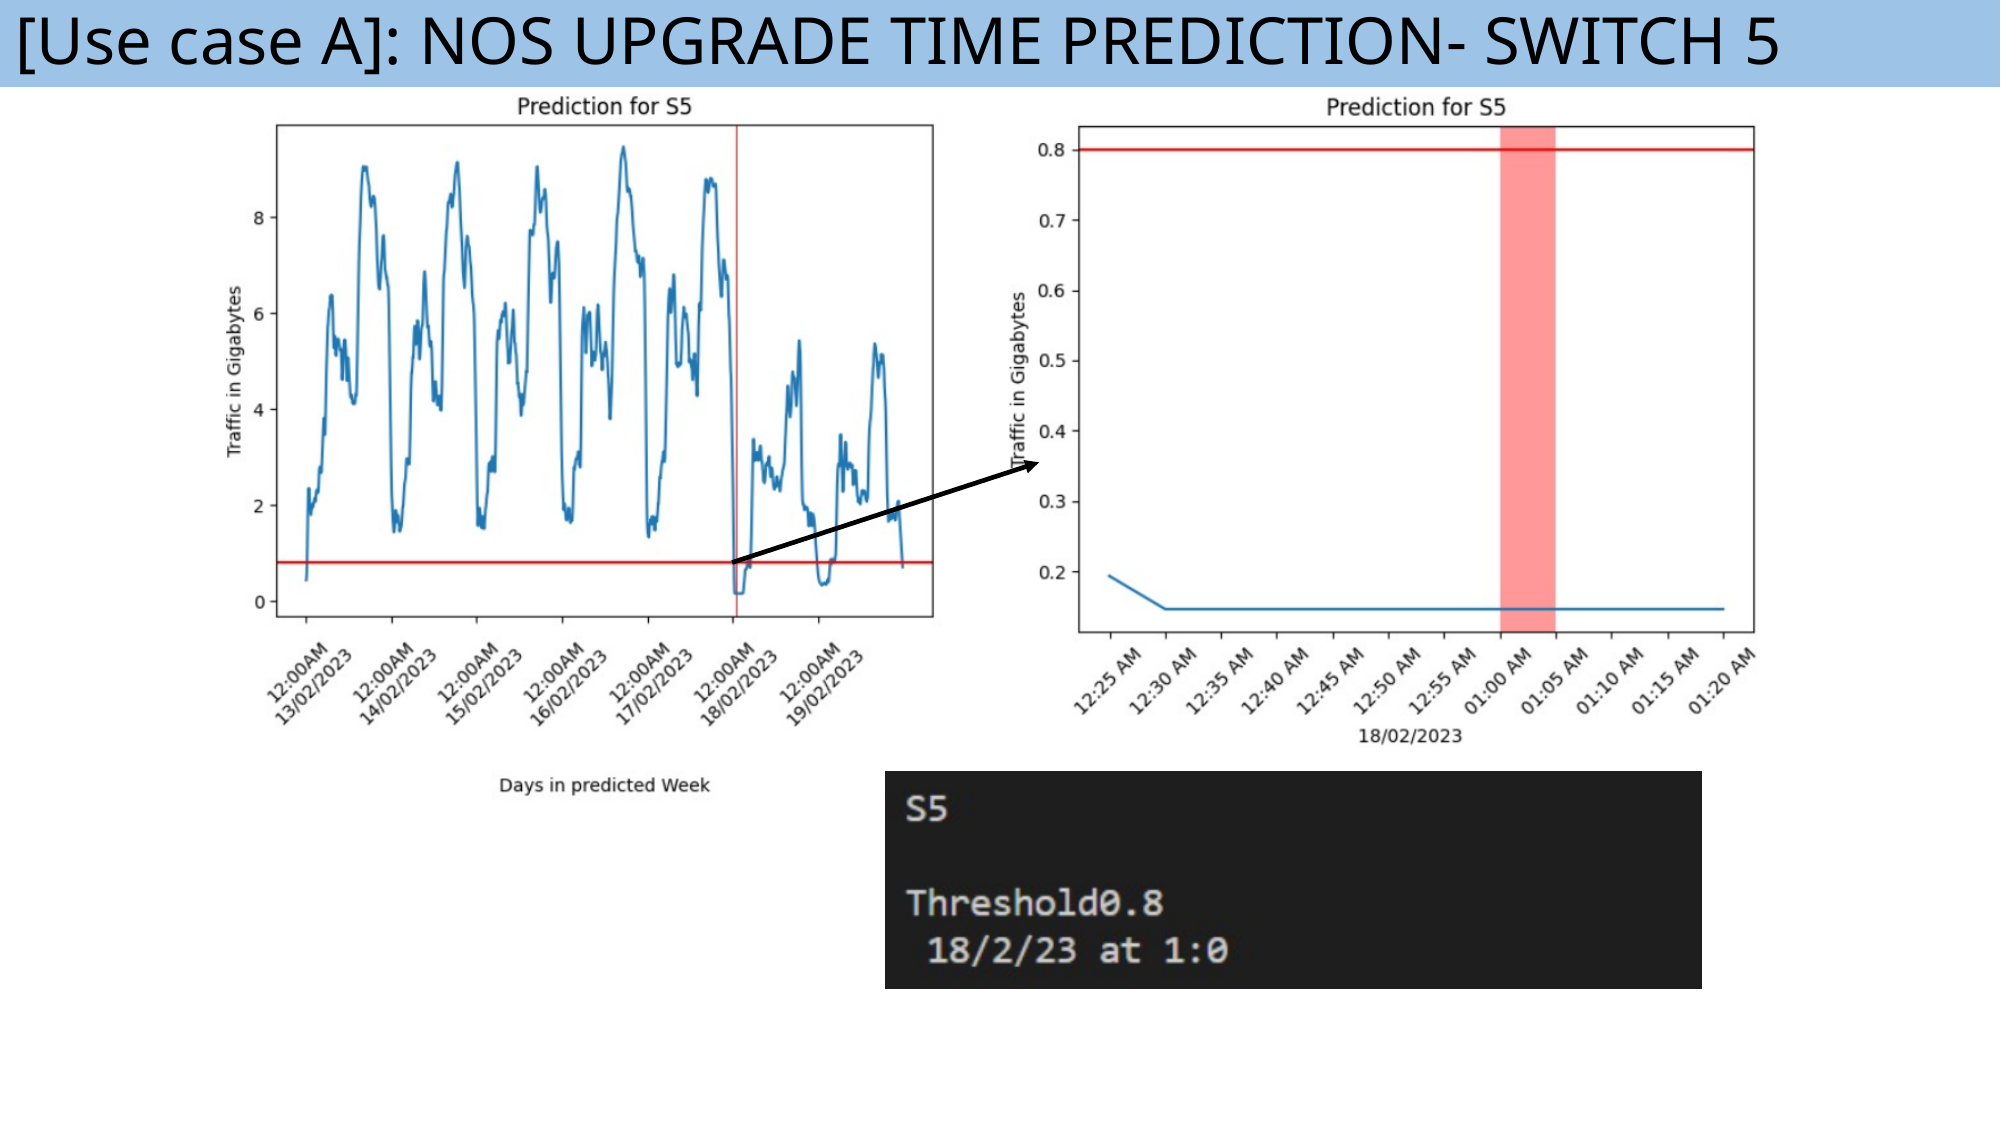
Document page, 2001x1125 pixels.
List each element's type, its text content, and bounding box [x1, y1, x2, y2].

picture [217, 86, 1702, 989]
picture [999, 86, 1770, 756]
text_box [732, 462, 1039, 563]
title [Use case A]: NOS UPGRADE TIME PREDICTION- SWITCH 5 [0, 0, 2000, 87]
